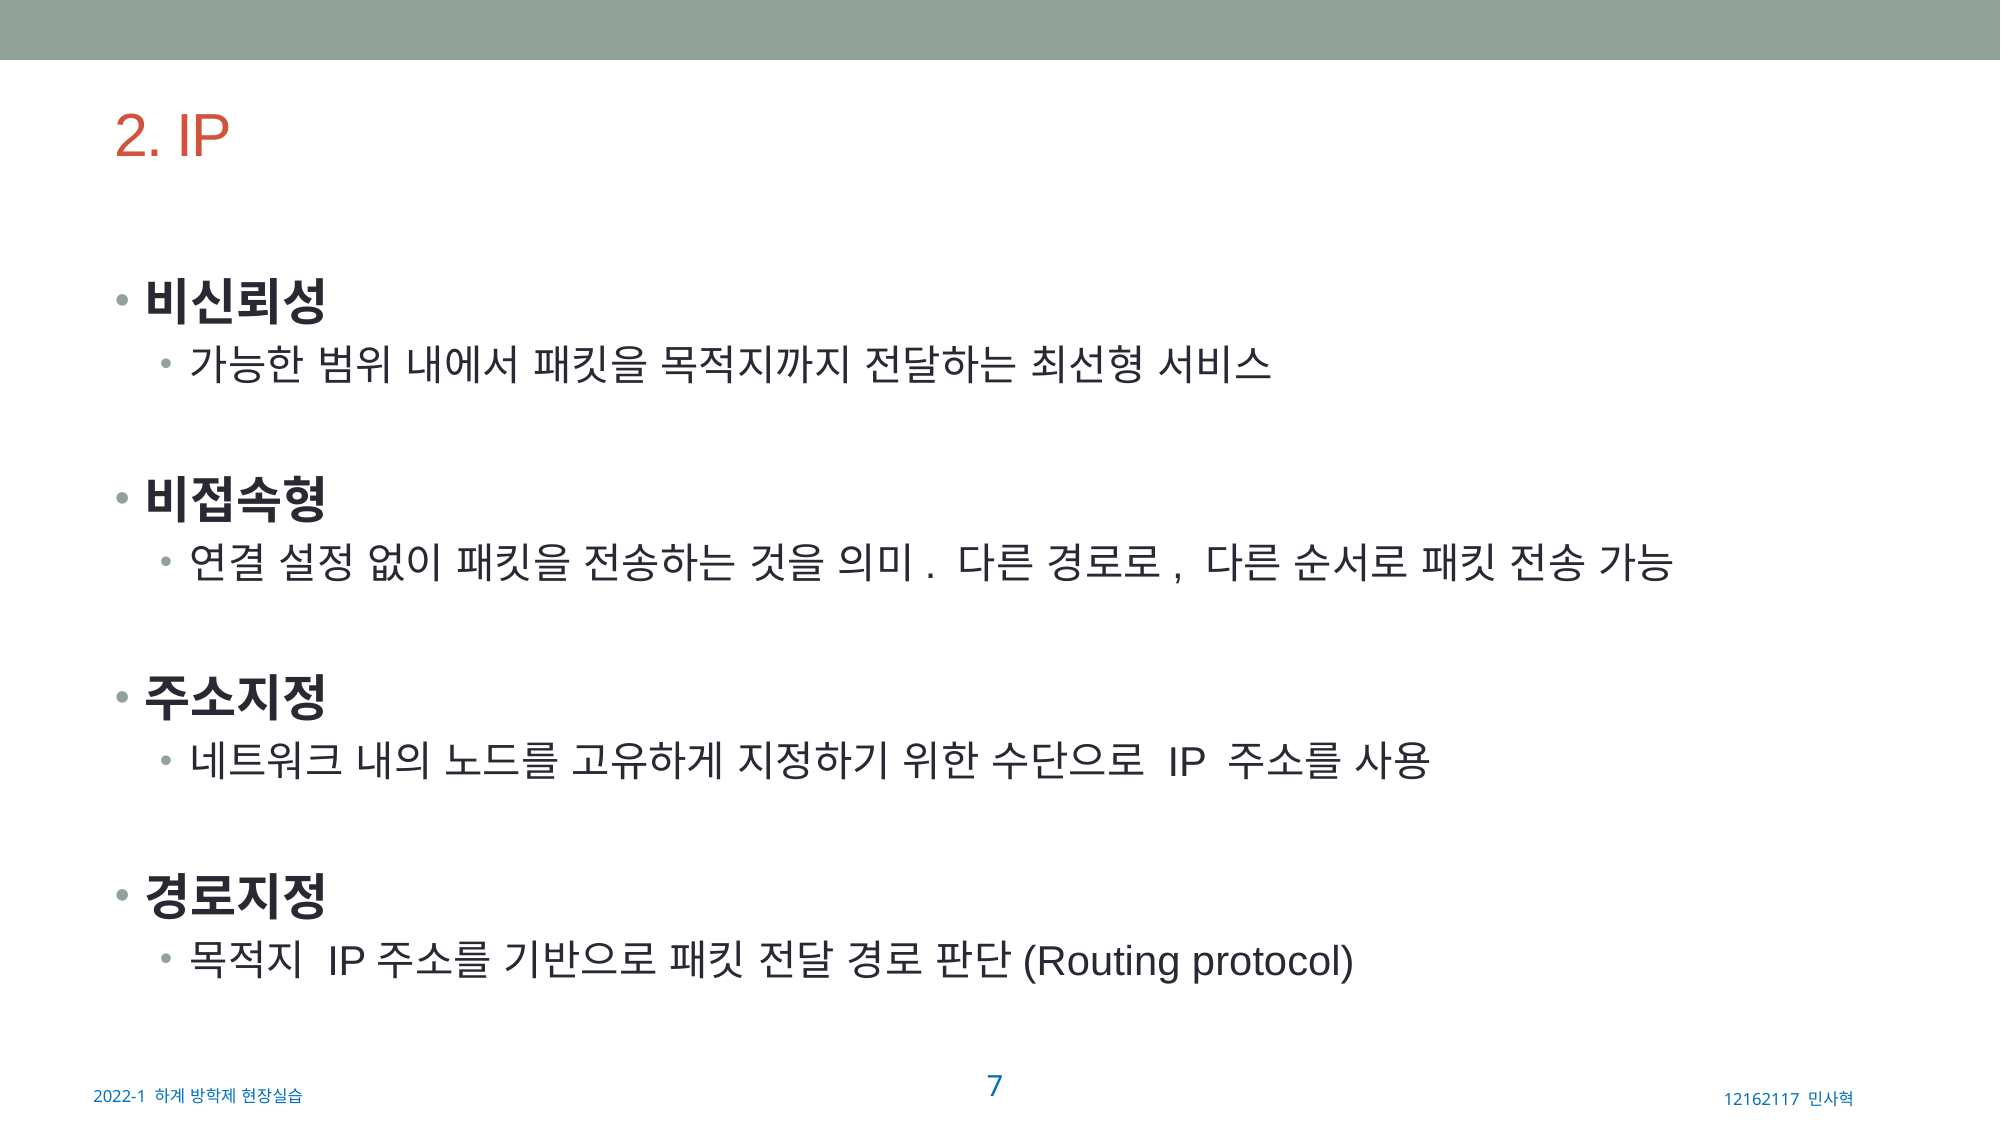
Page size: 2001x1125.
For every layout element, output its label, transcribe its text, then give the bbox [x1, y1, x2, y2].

list 비신뢰성 가능한 범위 내에서 패킷을 목적지까지 전달하는 최선형 서비스 비접속형 연결 설정 없이 패킷을 전송하는 것을 의미. 다른 경로로, 다른 순서로 패킷 전송 가능 주소지정 네트워크 내의 노드를 고유하게 지정하기 위한 수단으로 IP 주소를 사용 경로지정 목적지 IP주소를 기반으로 패킷 전달 경로 판단(Routing protocol) [99, 262, 1900, 1063]
title 2. IP [99, 87, 1900, 250]
